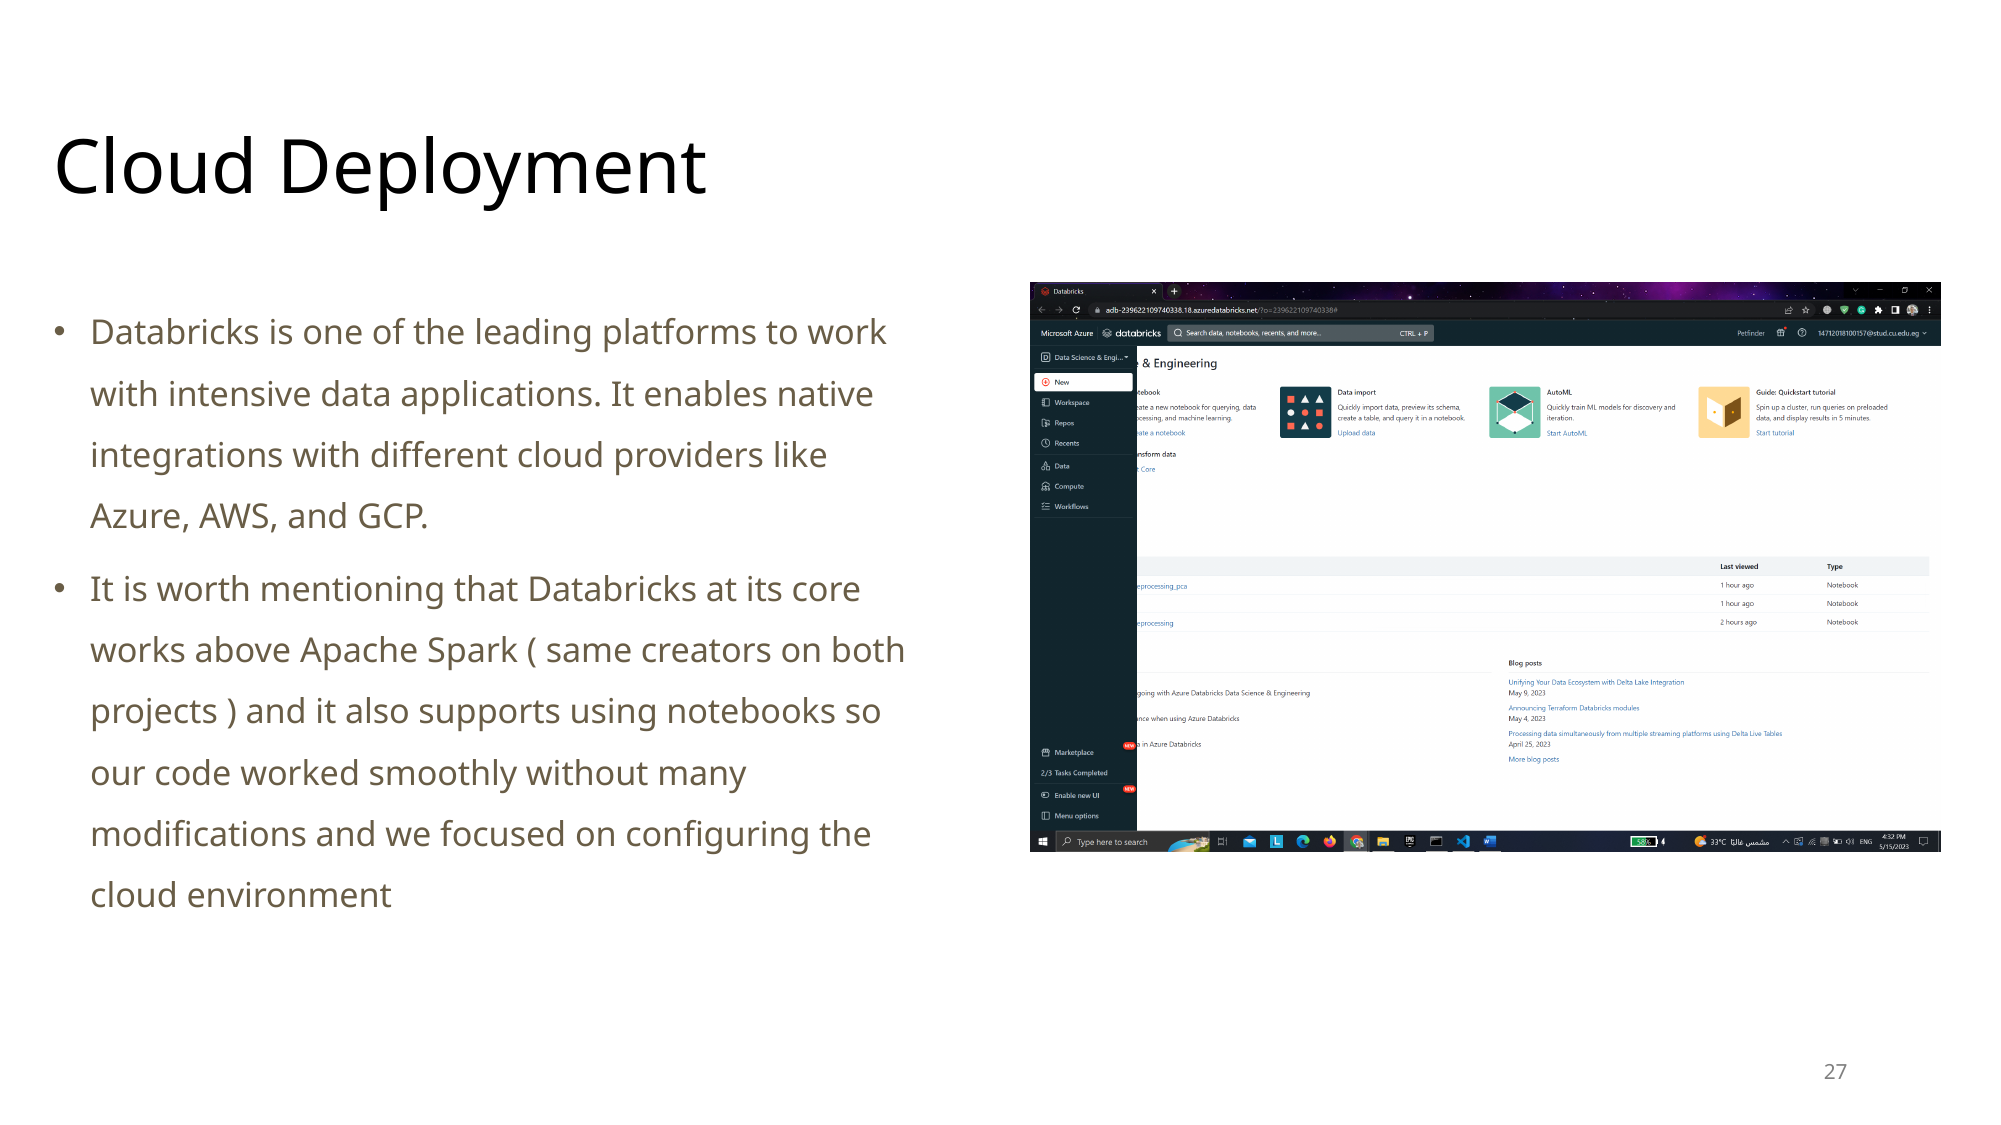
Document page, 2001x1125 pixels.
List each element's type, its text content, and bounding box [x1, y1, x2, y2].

slide_number 27 [1412, 1042, 1863, 1103]
list Databricks is one of the leading platforms to work with intensive data applications. It enables native integrations with different cloud providers like Azure, AWS, and GCP. It is worth mentioning that Databricks at its core works above Apache Spark ( same creators on both projects ) and it also supports using notebooks so our code worked smoothly without many modifications and we focused on configuring the cloud environment [38, 282, 935, 924]
title Cloud Deployment [38, 117, 1764, 223]
picture [1029, 282, 1941, 852]
